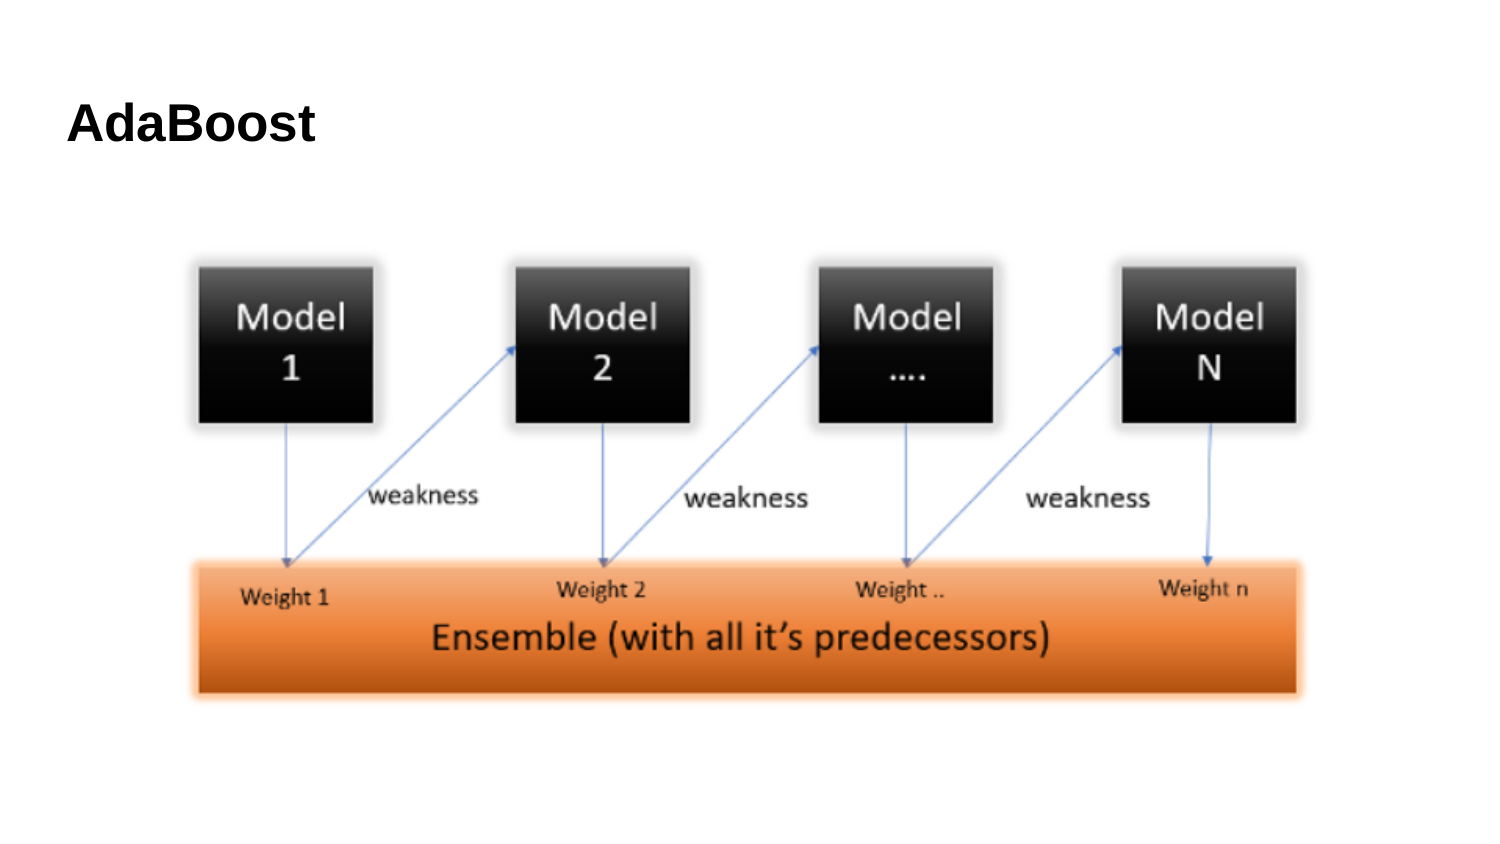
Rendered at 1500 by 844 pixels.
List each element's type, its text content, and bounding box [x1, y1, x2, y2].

title AdaBoost [51, 72, 1449, 167]
picture [103, 222, 1397, 738]
